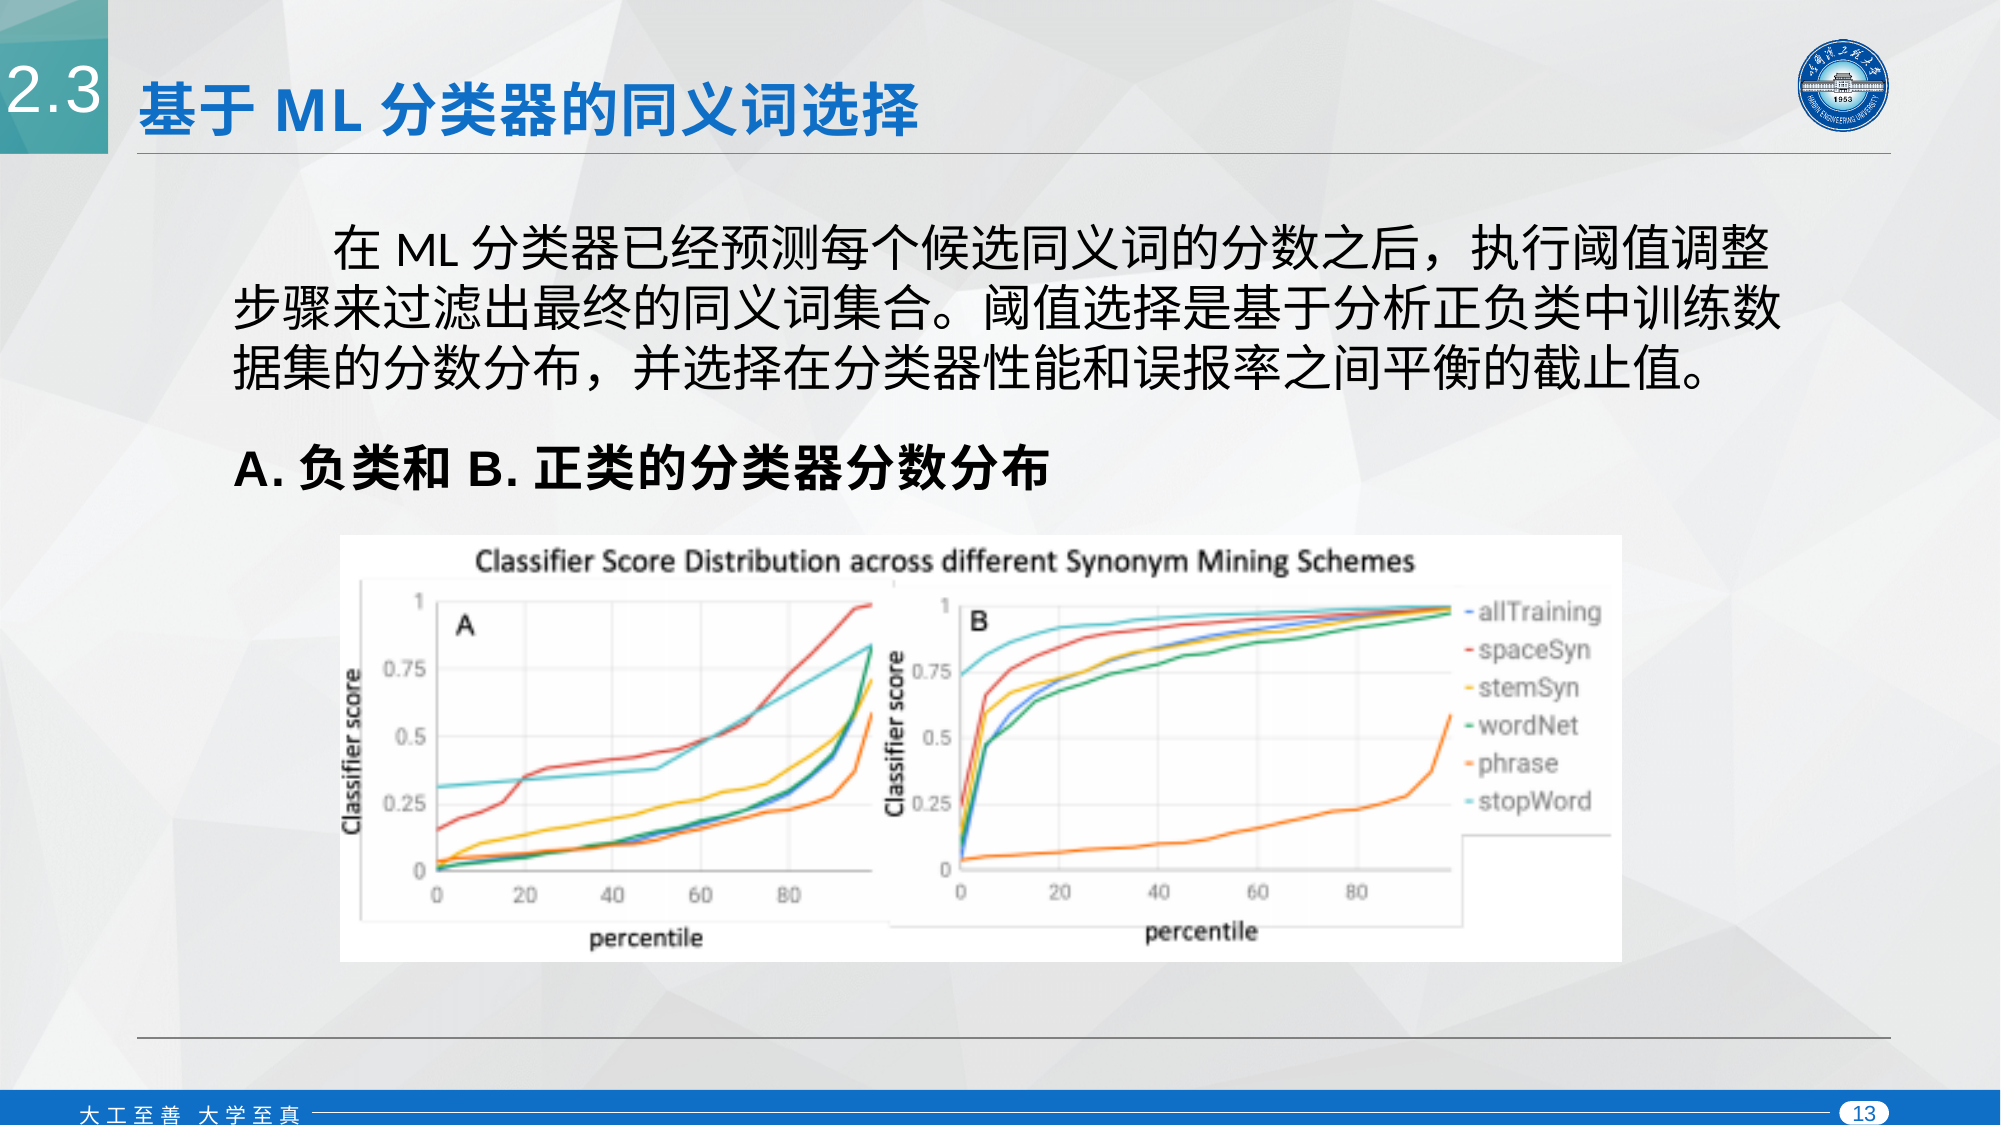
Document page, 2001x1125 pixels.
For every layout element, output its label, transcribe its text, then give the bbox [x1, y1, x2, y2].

text_box A.负类和B.正类的分类器分数分布 [218, 365, 1165, 504]
text_box 在ML分类器已经预测每个候选同义词的分数之后，执行阈值调整步骤来过滤出最终的同义词集合。阈值选择是基于分析正负类中训练数据集的分数分布，并选择在分类器性能和误报率之间平衡的截止值。 [218, 209, 1818, 464]
title 基于ML分类器的同义词选择 [123, 39, 1032, 156]
text_box 2.3 [0, 14, 121, 134]
picture [0, 0, 2001, 1089]
